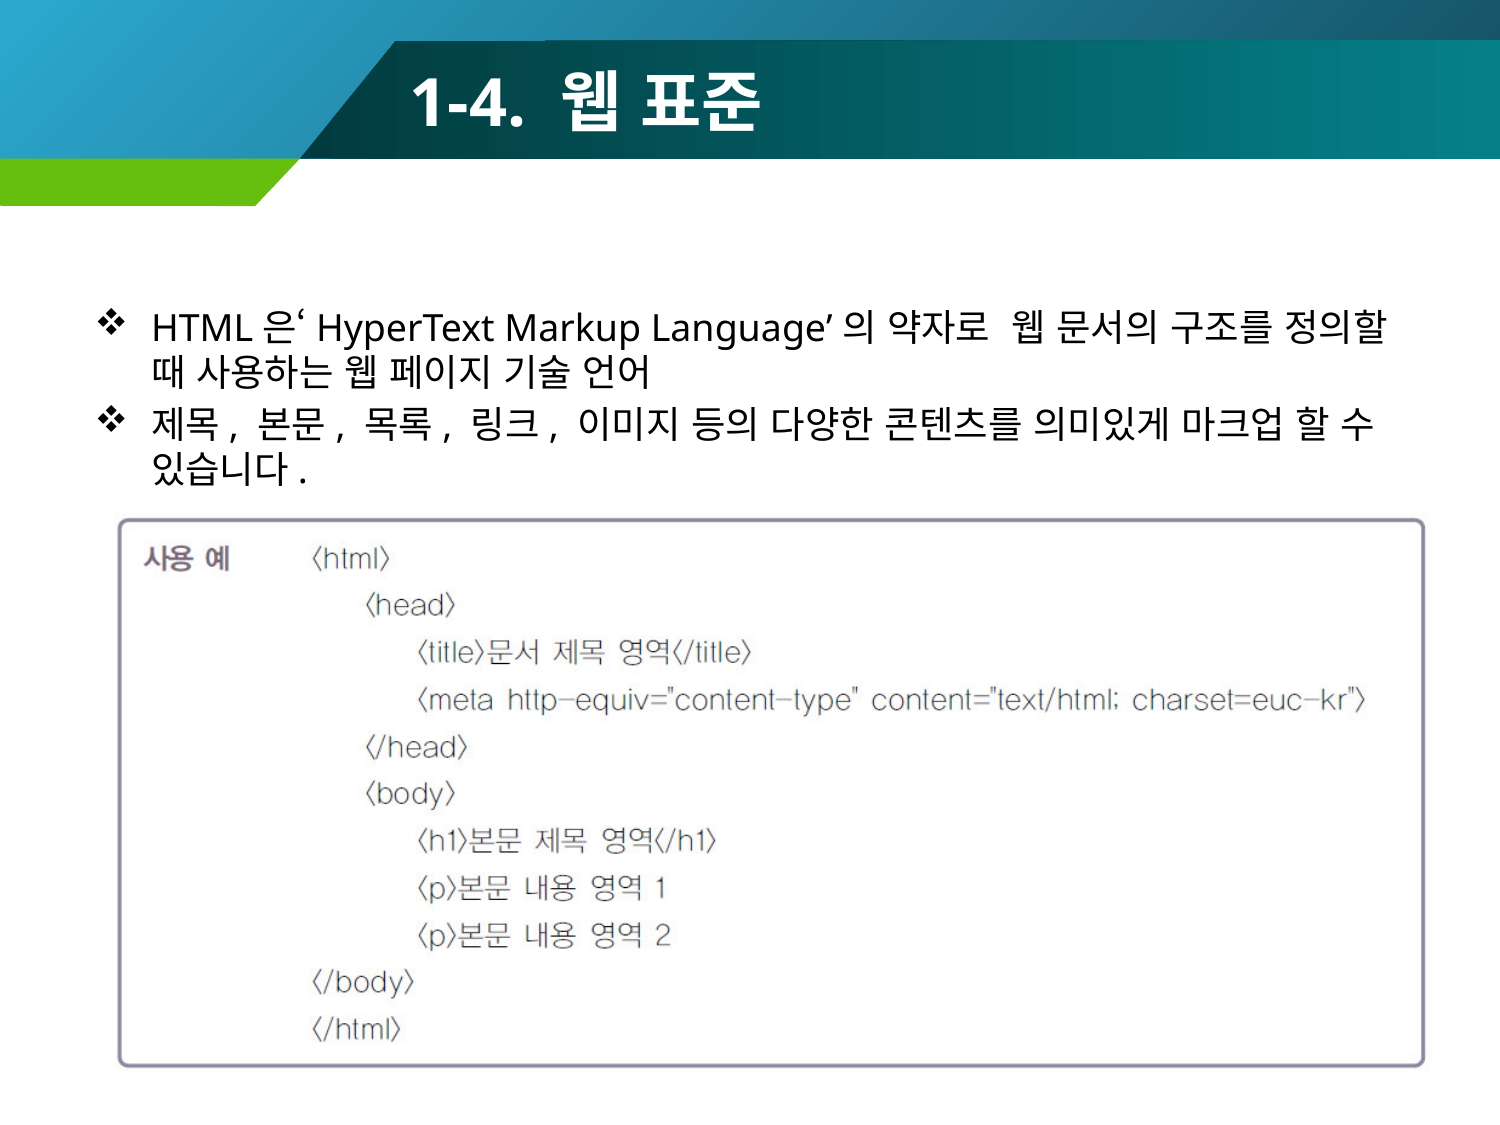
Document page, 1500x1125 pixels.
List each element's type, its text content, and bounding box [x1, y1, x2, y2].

title 1-4. 웹 표준 [394, 36, 1433, 163]
picture [105, 503, 1442, 1079]
list HTML은‘HyperText Markup Language’의 약자로 웹 문서의 구조를 정의할 때 사용하는 웹 페이지 기술 언어 제목, 본문, 목록, 링크, 이미지 등의 다양한 콘텐츠를 의미있게 마크업 할 수 있습니다. [79, 295, 1430, 505]
